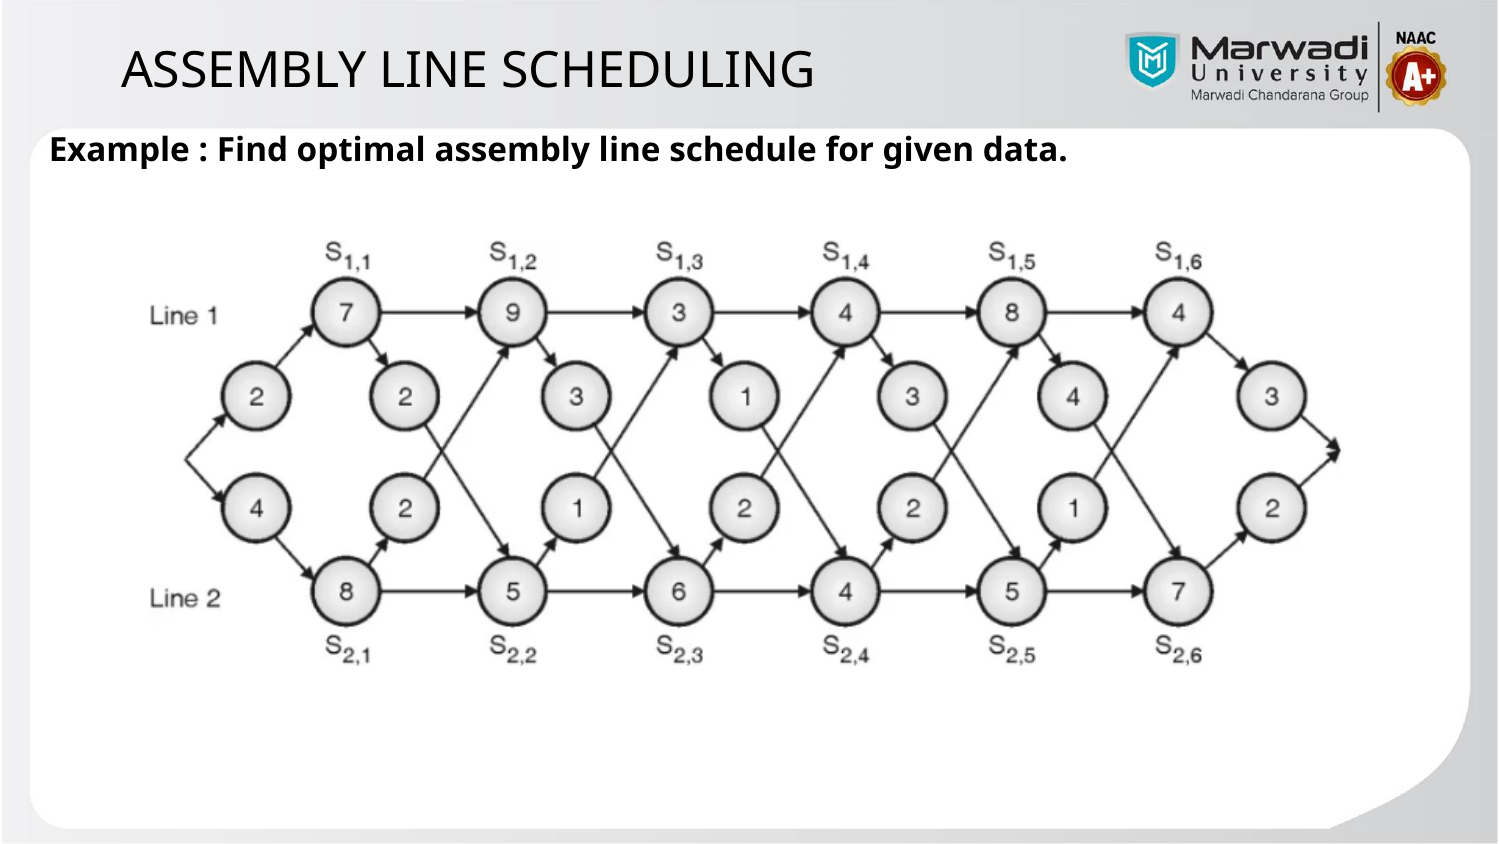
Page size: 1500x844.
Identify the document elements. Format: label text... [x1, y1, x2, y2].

text_box ASSEMBLY LINE SCHEDULING [105, 21, 1180, 112]
text_box Example : Find optimal assembly line schedule for given data. [33, 112, 1454, 503]
picture [1, 0, 1498, 844]
